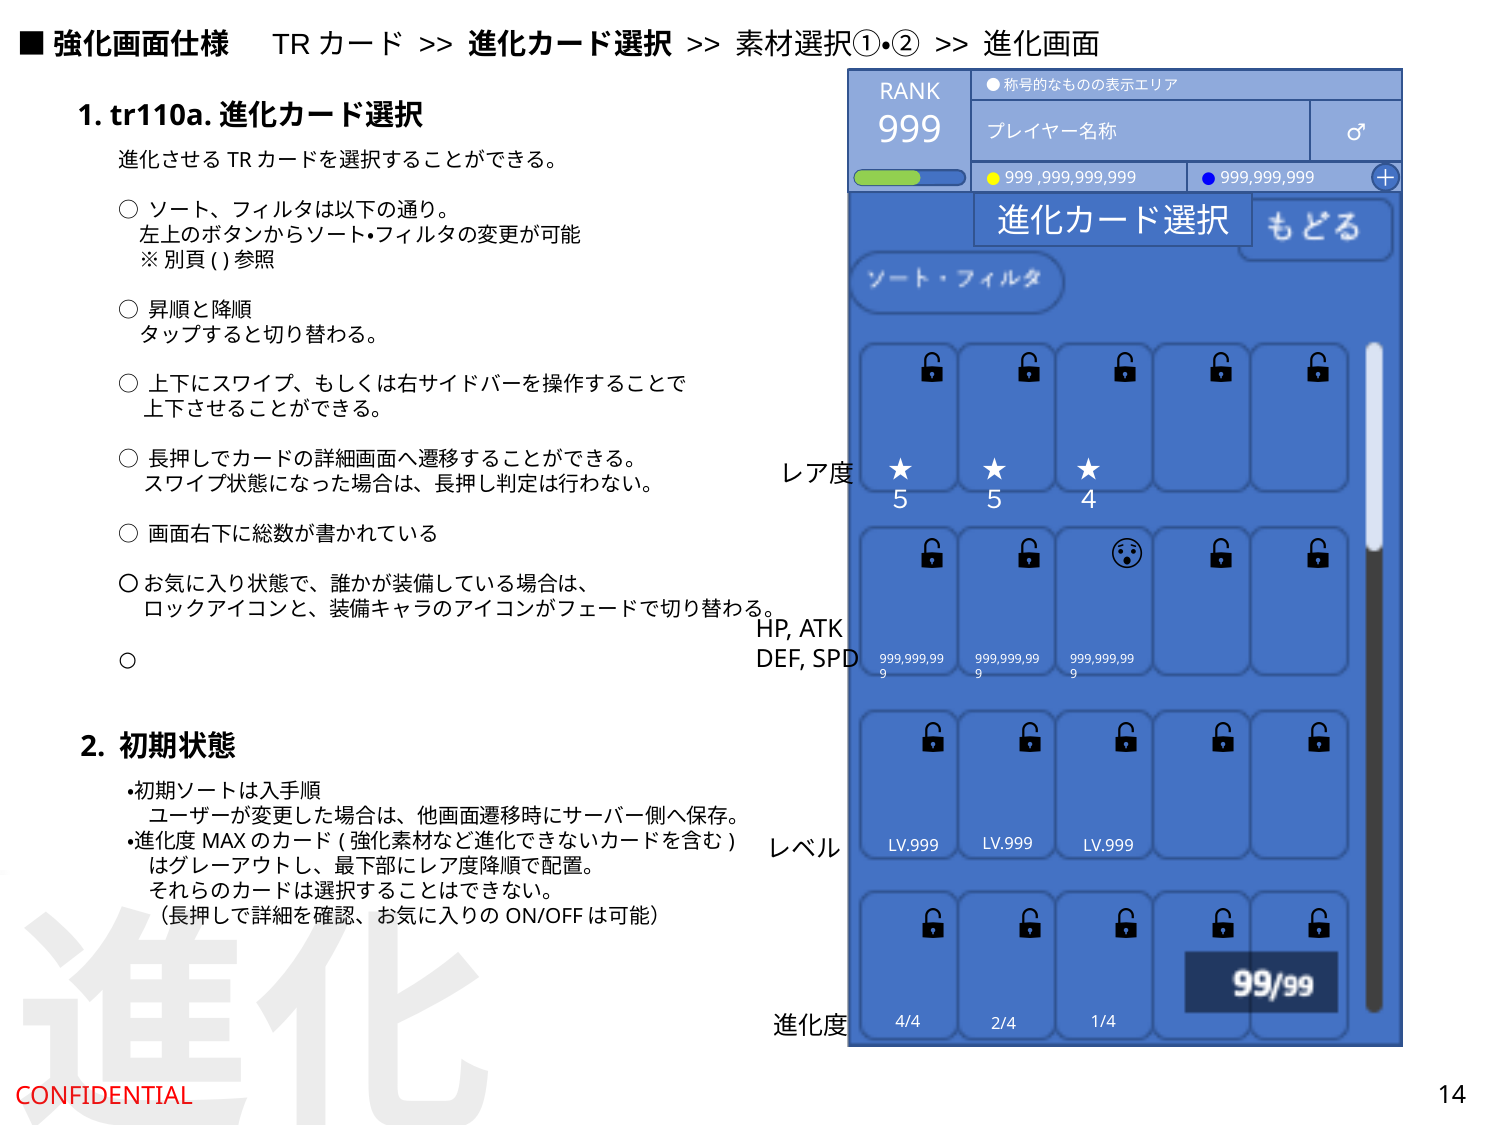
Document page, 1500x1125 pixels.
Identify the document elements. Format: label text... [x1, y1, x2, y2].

text_box ・初期ソートは入手順 ユーザーが変更した場合は、他画面遷移時にサーバー側へ保存。 ・進化度MAXのカード(強化素材など進化できないカードを含む) はグレーアウトし、最下部にレア度降順で配置。 それらのカードは選択することはできない。 （長押しで詳細を確認、お気に入りのON/OFFは可能） [112, 769, 765, 862]
text_box レア度 [765, 450, 846, 495]
text_box レベル [752, 825, 846, 862]
text_box ■強化画面仕様 TRカード >> 進化カード選択 >> 素材選択①・② >> 進化画面 [2, 17, 1403, 68]
text_box 進化 [0, 862, 985, 1125]
text_box 進化させるTRカードを選択することができる。 ○ ソート、フィルタは以下の通り。 左上のボタンからソート・フィルタの変更が可能 ※ 別頁( )参照 ○ 昇順と降順 タップすると切り替わる。 ○ 上下にスワイプ、もしくは右サイドバーを操作することで 上下させることができる。 ○ 長押しでカードの詳細画面へ遷移することができる。 スワイプ状態になった場合は、長押し判定は行わない。 ○ 画面右下に総数が書かれている 〇 お気に入り状態で、誰かが装備している場合は、 ロックアイコンと、装備キャラのアイコンがフェードで切り替わる。 ○ [103, 138, 800, 679]
text_box 2. 初期状態 [65, 719, 252, 770]
text_box HP, ATK DEF, SPD [740, 604, 846, 680]
slide_number 14 [1143, 1065, 1482, 1125]
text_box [854, 170, 966, 186]
picture [846, 68, 1403, 1047]
text_box 1. tr110a.進化カード選択 [62, 88, 439, 139]
